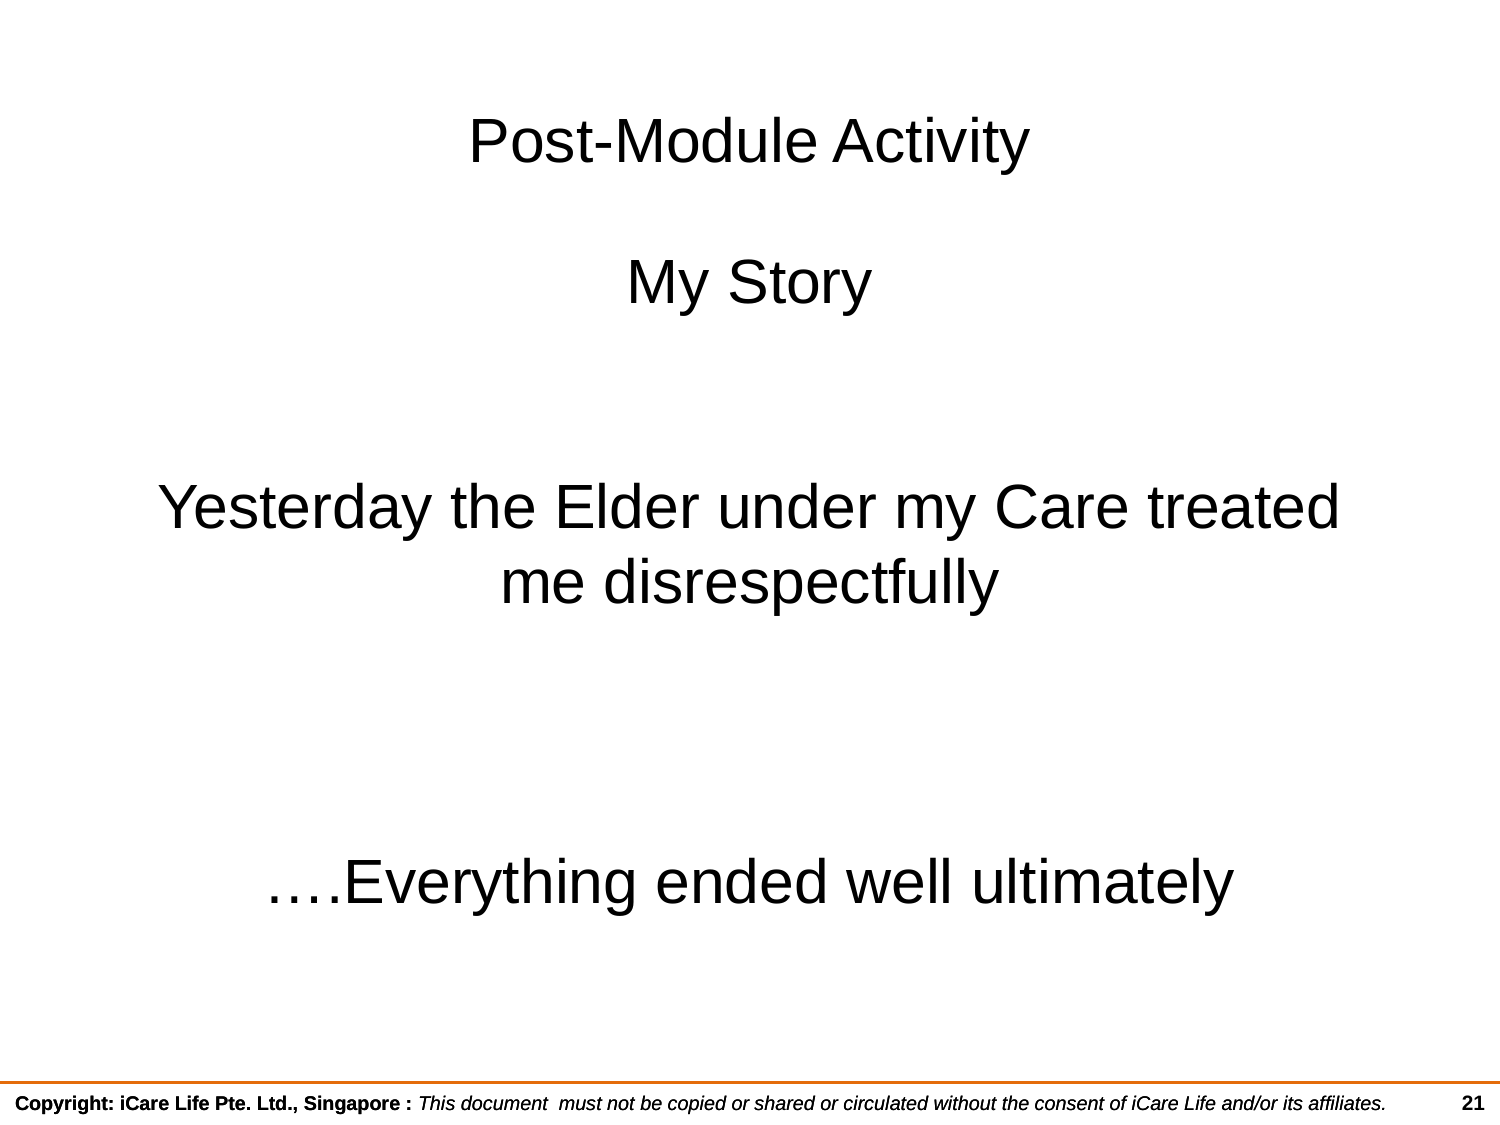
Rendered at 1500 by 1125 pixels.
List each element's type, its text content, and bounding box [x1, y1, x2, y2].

text_box Post-Module Activity [74, 43, 1425, 232]
text_box My Story Yesterday the Elder under my Care treated me disrespectfully ….Everything ended well ultimately [137, 233, 1363, 923]
text_box 21 [1447, 1082, 1500, 1122]
text_box Copyright: iCare Life Pte. Ltd., Singapore : This document must not be copied or shared or circulated without the consent of iCare Life and/or its affiliates. [0, 1083, 1447, 1122]
